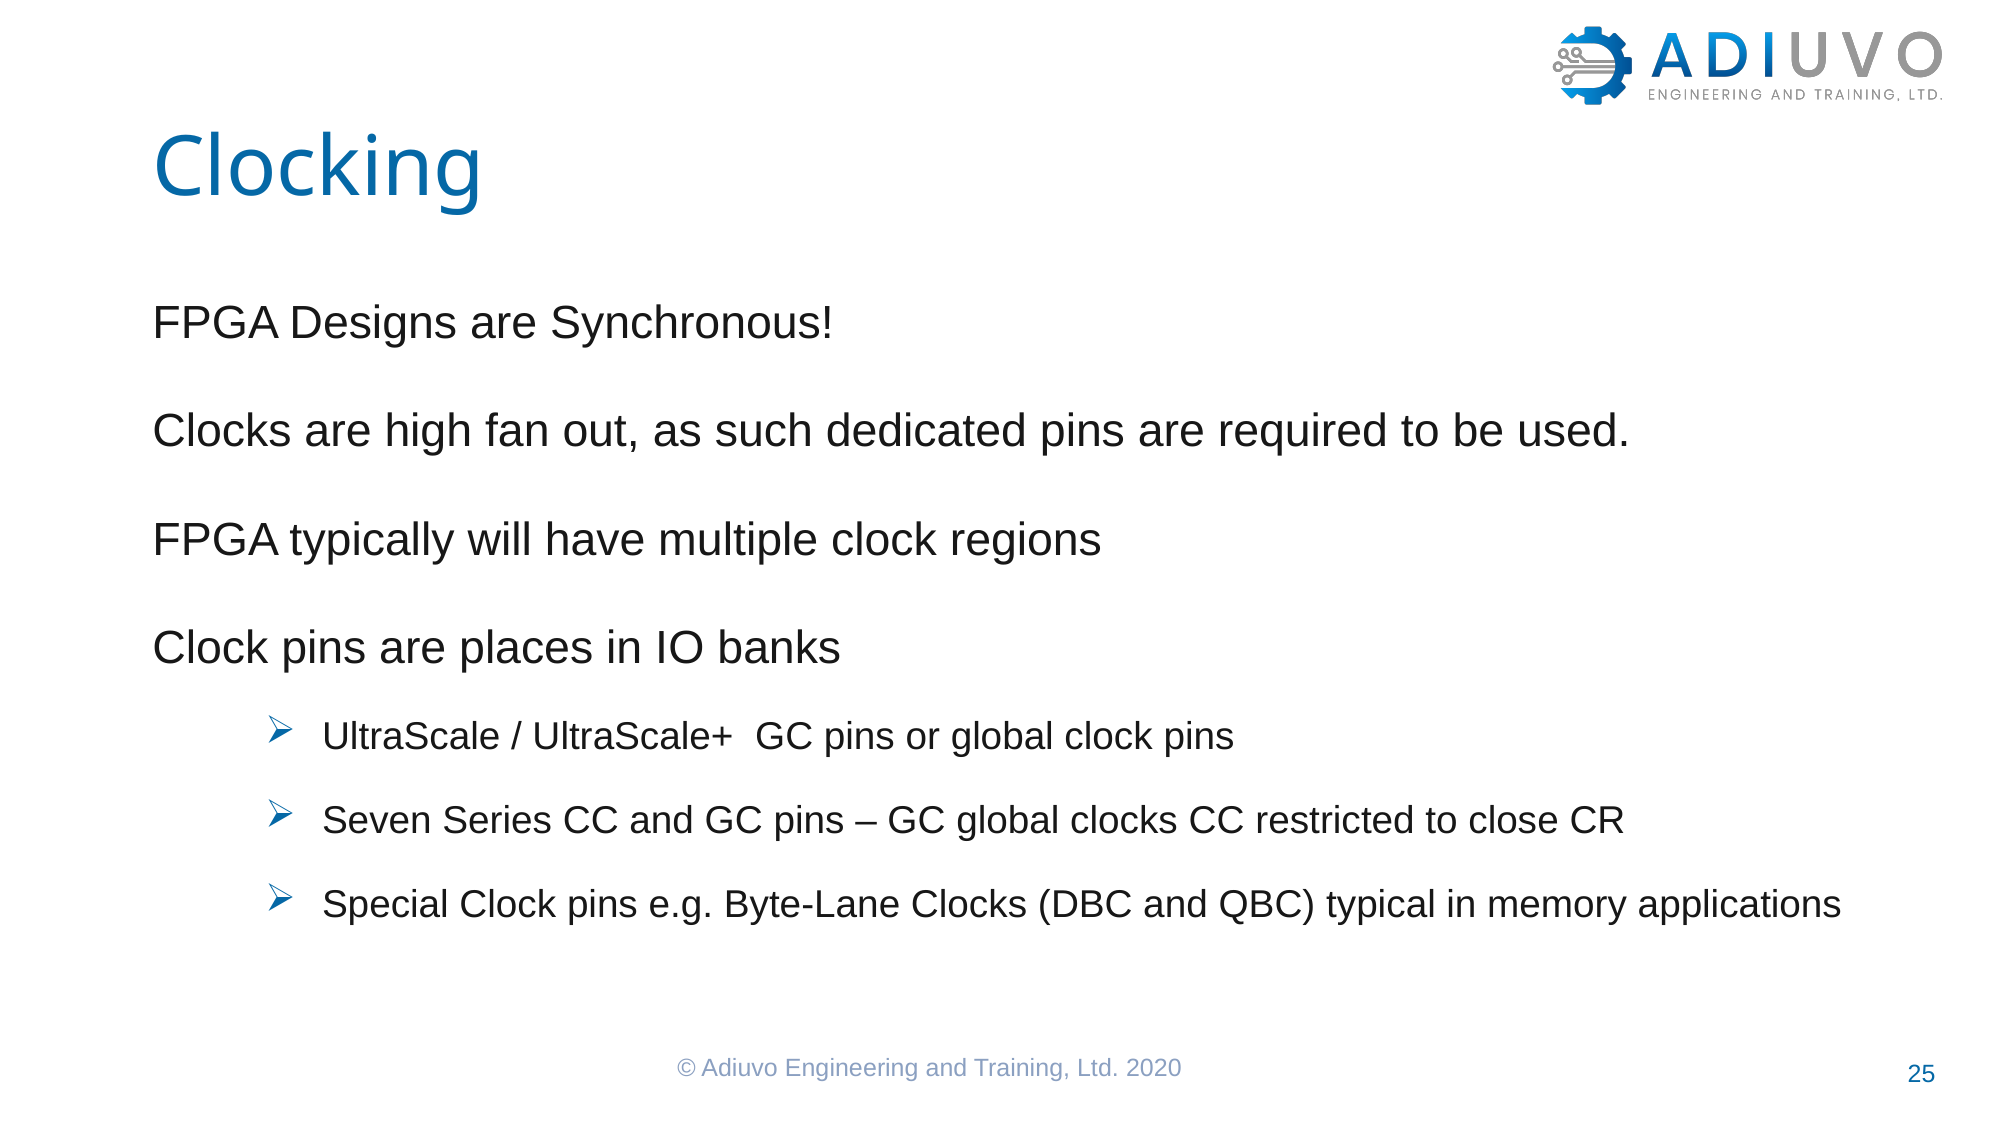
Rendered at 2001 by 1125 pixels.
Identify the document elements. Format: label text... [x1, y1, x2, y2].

list FPGA Designs are Synchronous! Clocks are high fan out, as such dedicated pins are required to be used. FPGA typically will have multiple clock regions Clock pins are places in IO banks UltraScale / UltraScale+ GC pins or global clock pins Seven Series CC and GC pins – GC global clocks CC restricted to close CR Special Clock pins e.g. Byte-Lane Clocks (DBC and QBC) typical in memory applications [137, 250, 1863, 965]
picture [1549, 15, 1949, 119]
footer © Adiuvo Engineering and Training, Ltd. 2020 [662, 1036, 1338, 1097]
title Clocking [137, 59, 1863, 250]
slide_number 25 [1500, 1042, 1951, 1103]
